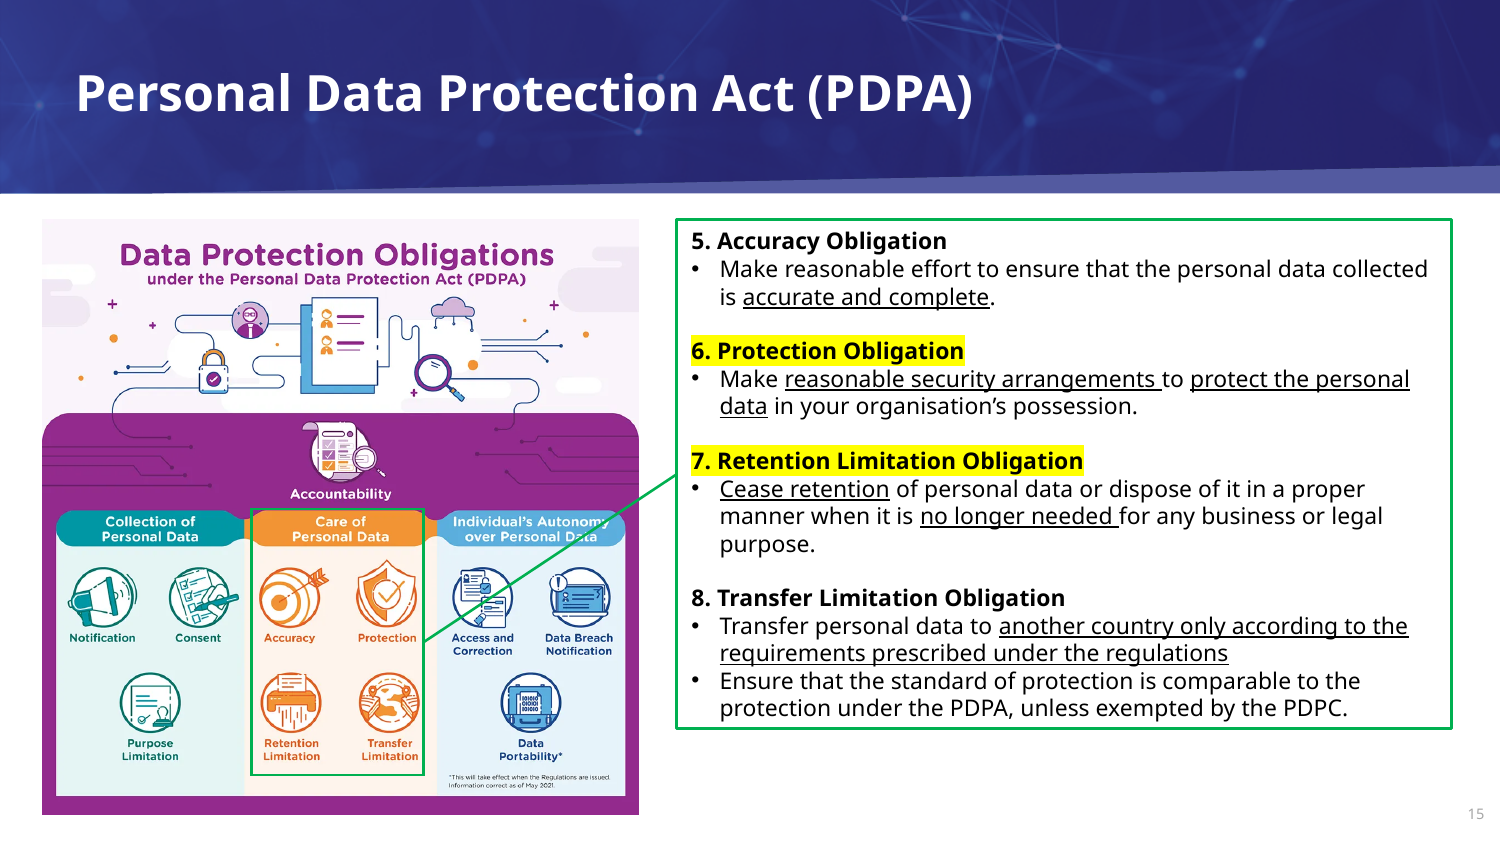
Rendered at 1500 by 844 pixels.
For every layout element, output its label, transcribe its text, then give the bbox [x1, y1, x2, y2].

picture [42, 219, 639, 815]
text_box 5. Accuracy Obligation Make reasonable effort to ensure that the personal data collected is accurate and complete. 6. Protection Obligation Make reasonable security arrangements to protect the personal data in your organisation’s possession. 7. Retention Limitation Obligation Cease retention of personal data or dispose of it in a proper manner when it is no longer needed for any business or legal purpose. 8. Transfer Limitation Obligation Transfer personal data to another country only according to the requirements prescribed under the regulations Ensure that the standard of protection is comparable to the protection under the PDPA, unless exempted by the PDPC. [676, 219, 1452, 729]
slide_number 15 [1451, 802, 1500, 828]
title Personal Data Protection Act (PDPA) [60, 37, 1440, 155]
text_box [423, 463, 677, 643]
